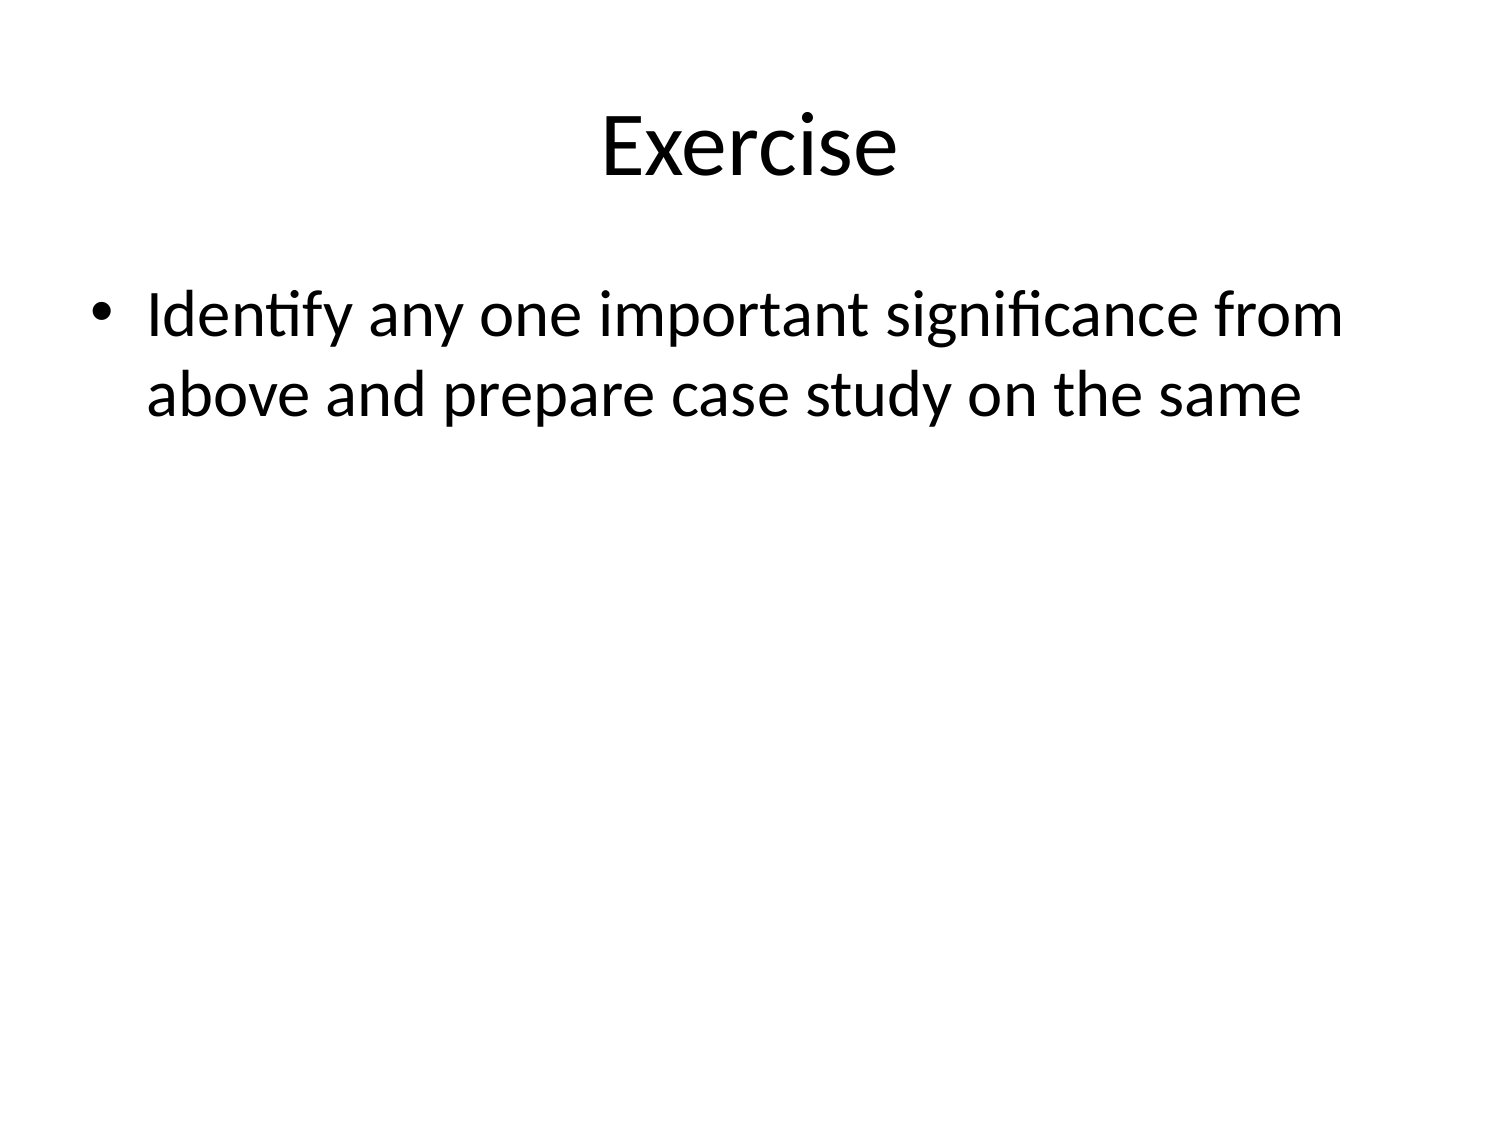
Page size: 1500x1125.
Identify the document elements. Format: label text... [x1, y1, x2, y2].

title Exercise [75, 45, 1425, 233]
list Identify any one important significance from above and prepare case study on the same [75, 262, 1425, 1005]
